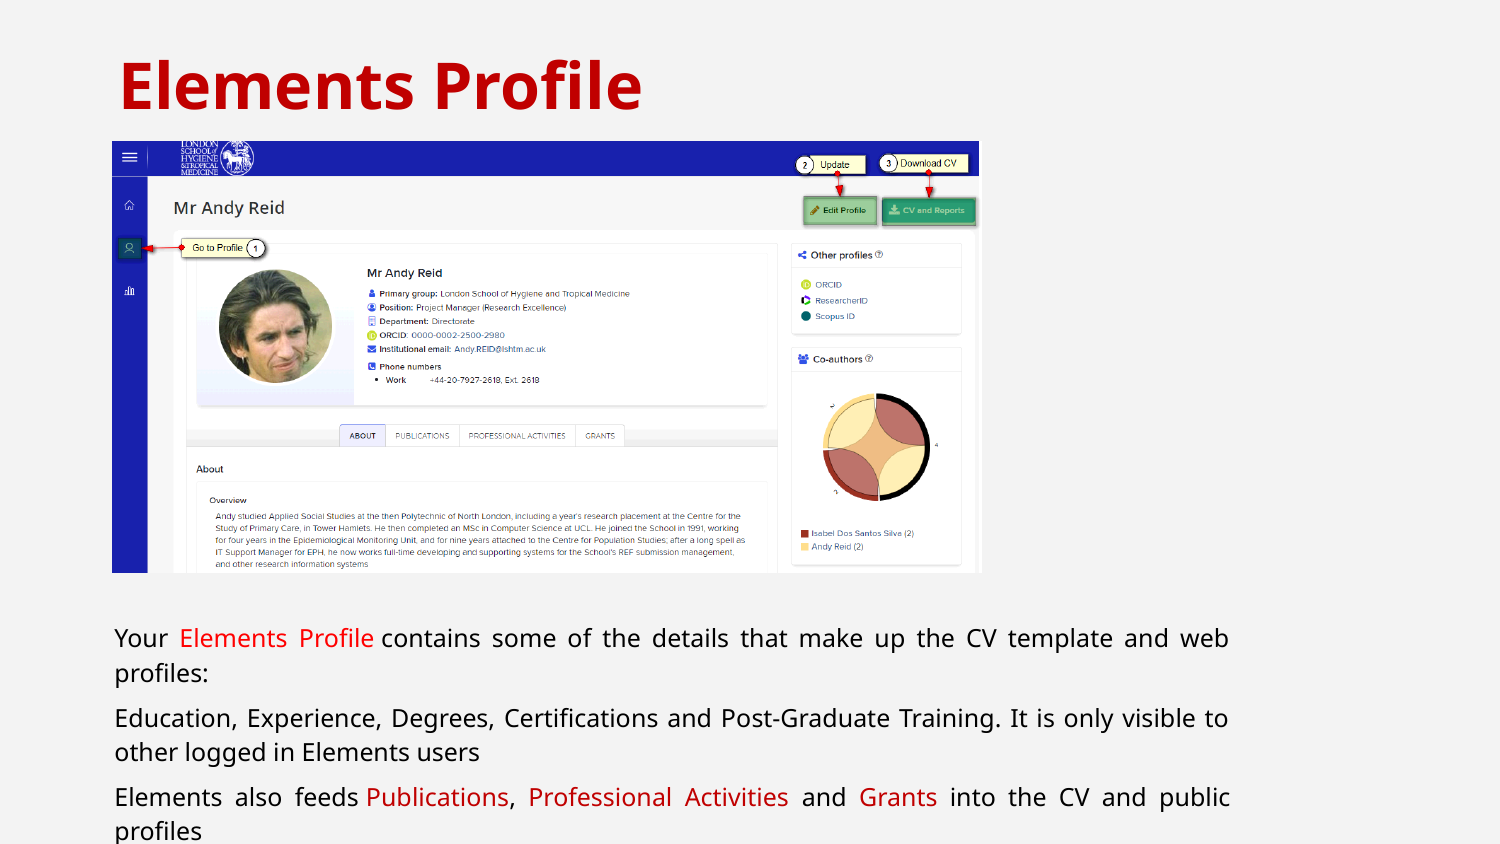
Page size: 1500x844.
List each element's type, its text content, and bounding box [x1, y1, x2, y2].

list Your Elements Profile contains some of the details that make up the CV template and web profiles: Education, Experience, Degrees, Certifications and Post-Graduate Training. It is only visible to other logged in Elements users Elements also feeds Publications, Professional Activities and Grants into the CV and public profiles [99, 603, 1246, 800]
title Elements Profile [103, 7, 1397, 171]
picture [112, 141, 982, 573]
